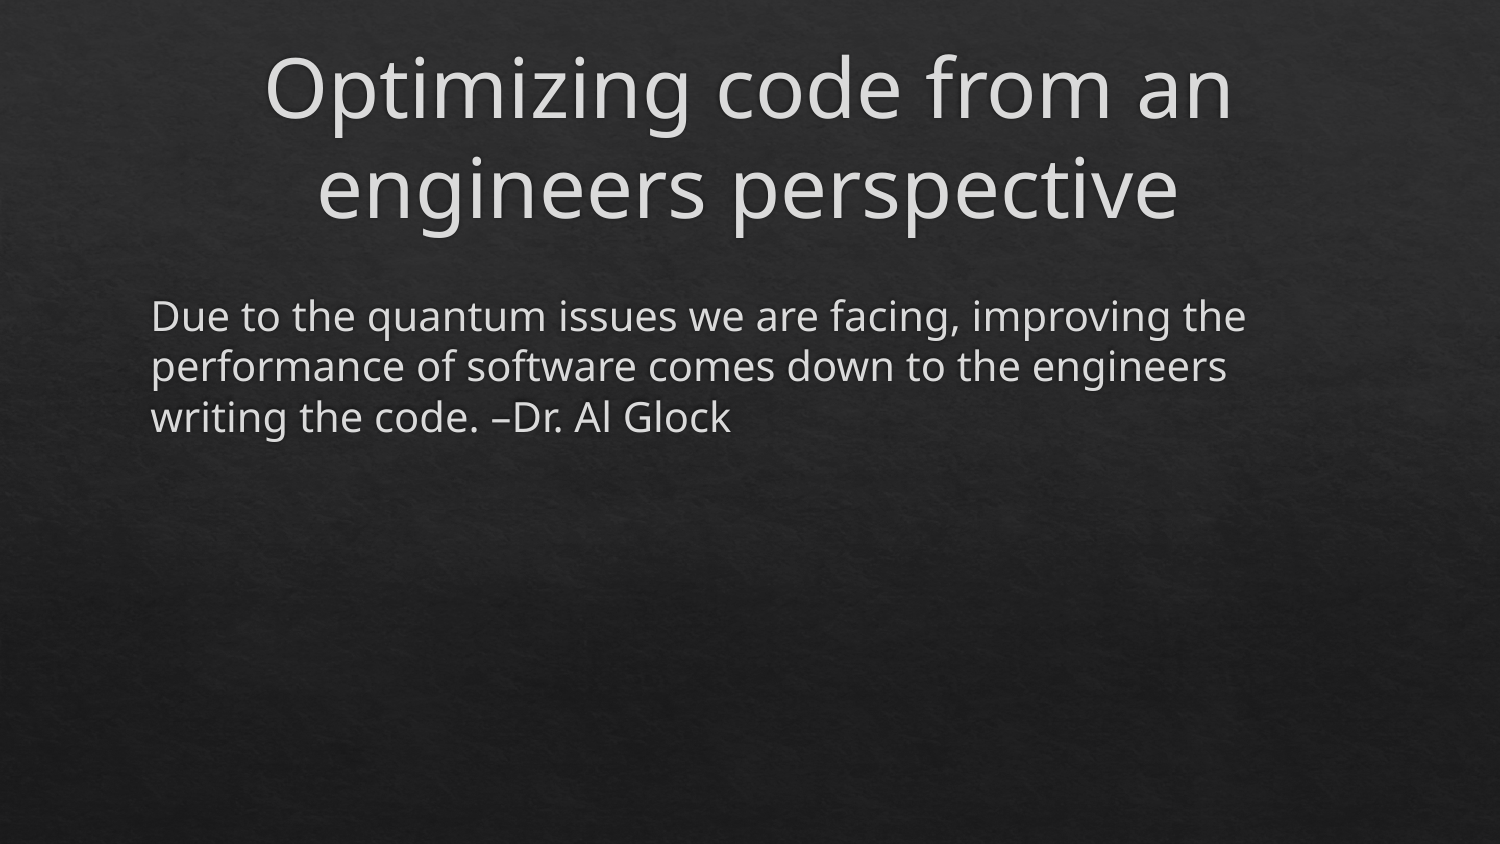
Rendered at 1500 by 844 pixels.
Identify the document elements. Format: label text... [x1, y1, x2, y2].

picture [0, 0, 1500, 844]
title Optimizing code from an engineers perspective [112, 75, 1387, 195]
list Due to the quantum issues we are facing, improving the performance of software comes down to the engineers writing the code. –Dr. Al Glock [112, 282, 1387, 713]
